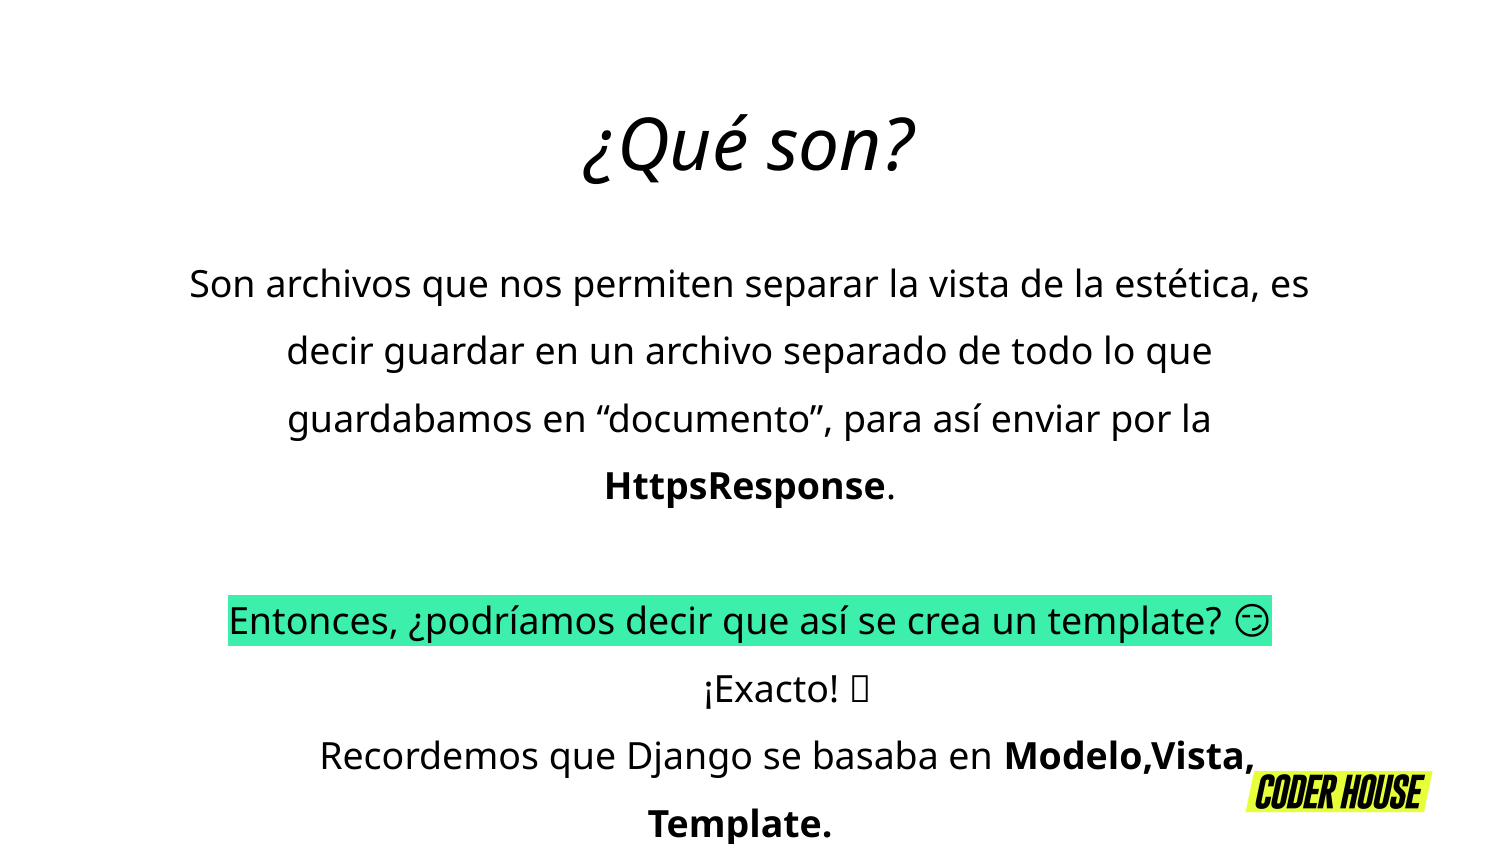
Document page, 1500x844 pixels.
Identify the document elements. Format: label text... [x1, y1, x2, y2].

text_box Son archivos que nos permiten separar la vista de la estética, es decir guardar en un archivo separado de todo lo que guardabamos en “documento”, para así enviar por la HttpsResponse. Entonces, ¿podríamos decir que así se crea un template? 😏 ¡Exacto! 👏 Recordemos que Django se basaba en Modelo,Vista, Template. [145, 222, 1355, 498]
text_box ¿Qué son? [285, 82, 1215, 245]
picture [1241, 764, 1437, 819]
